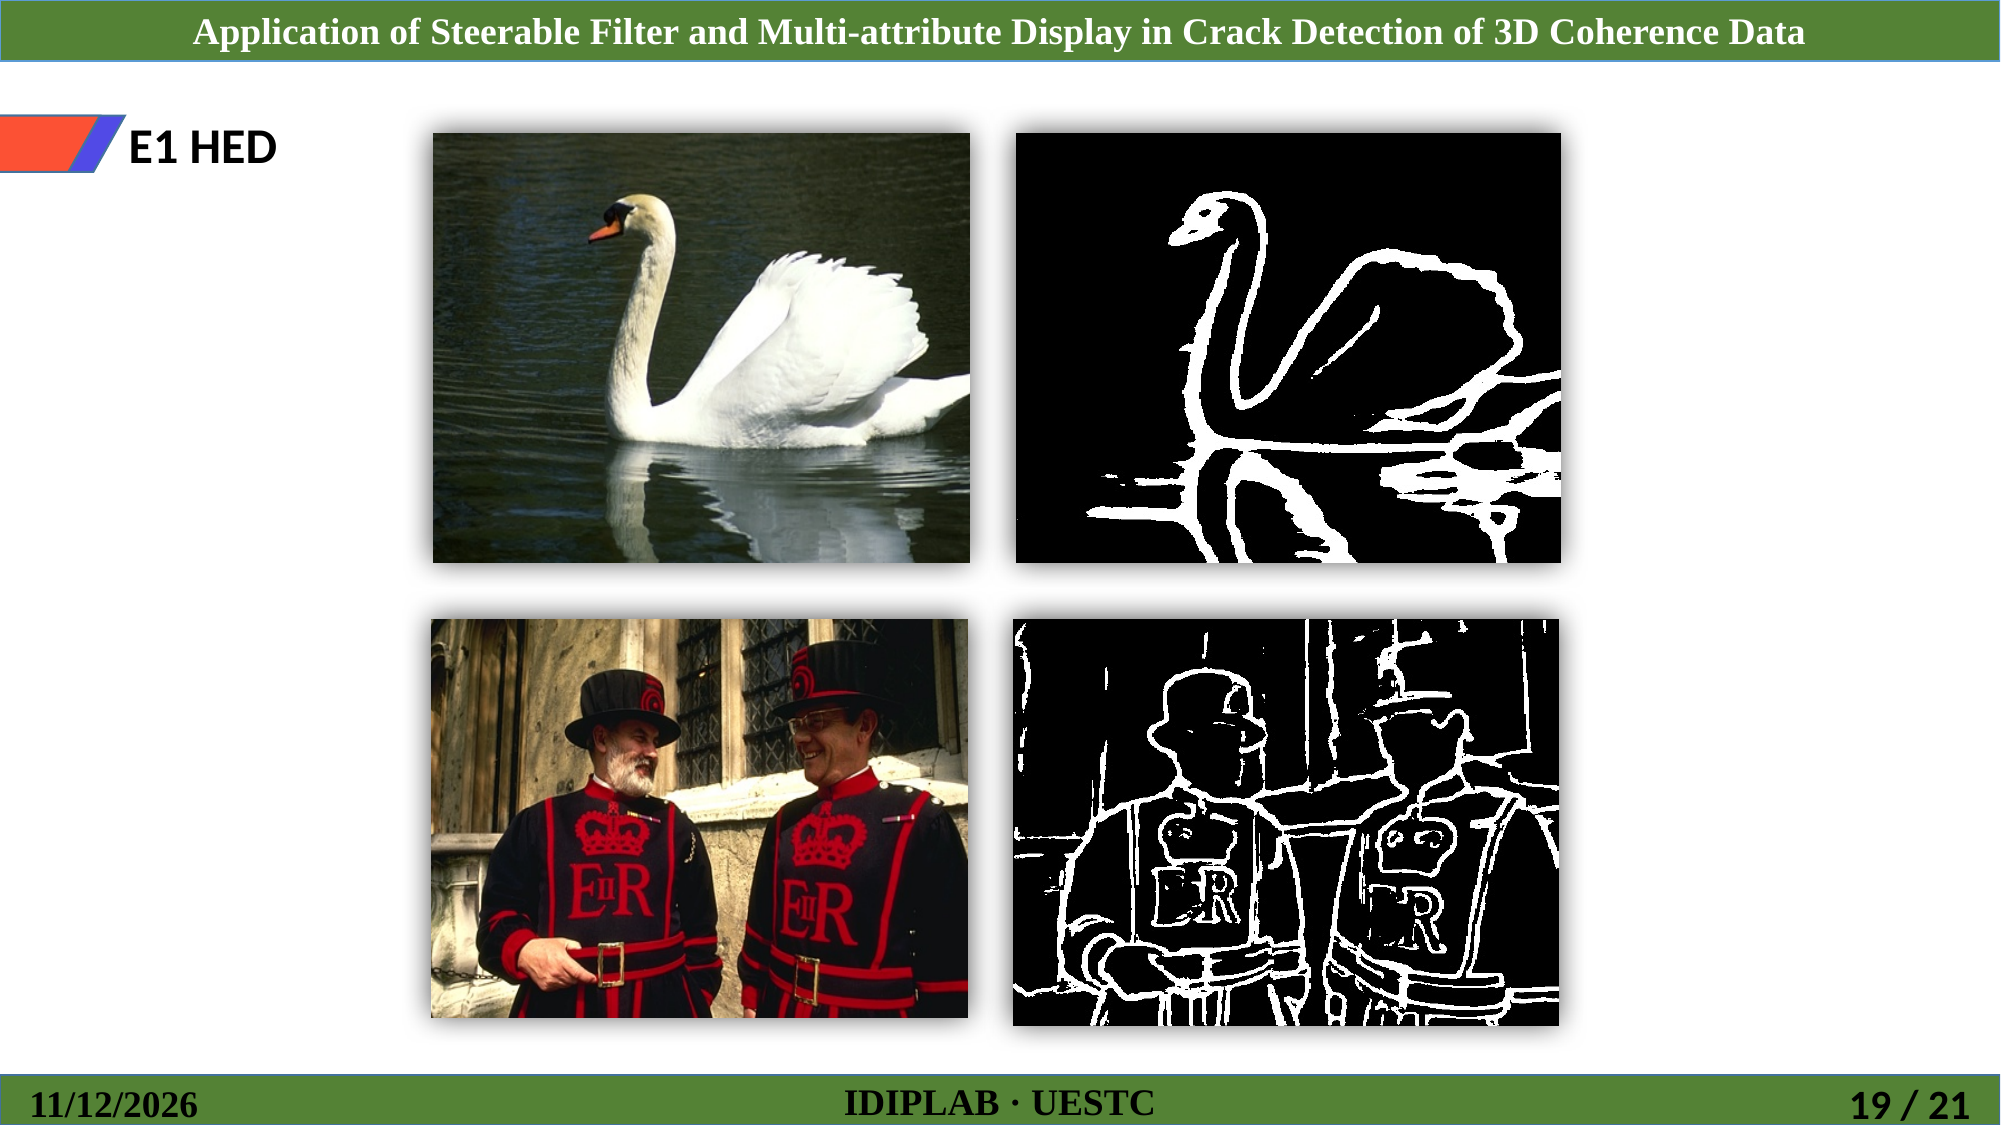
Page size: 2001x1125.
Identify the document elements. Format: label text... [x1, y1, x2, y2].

picture [1013, 619, 1559, 1026]
footer IDIPLAB · UESTC [662, 1070, 1338, 1125]
picture [433, 133, 970, 563]
picture [431, 619, 969, 1018]
picture [1016, 133, 1561, 563]
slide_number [14, 1074, 465, 1125]
slide_number 19 / 21 [1535, 1076, 1986, 1125]
text_box [70, 114, 113, 173]
text_box [0, 114, 102, 173]
text_box E1 HED [113, 105, 749, 181]
